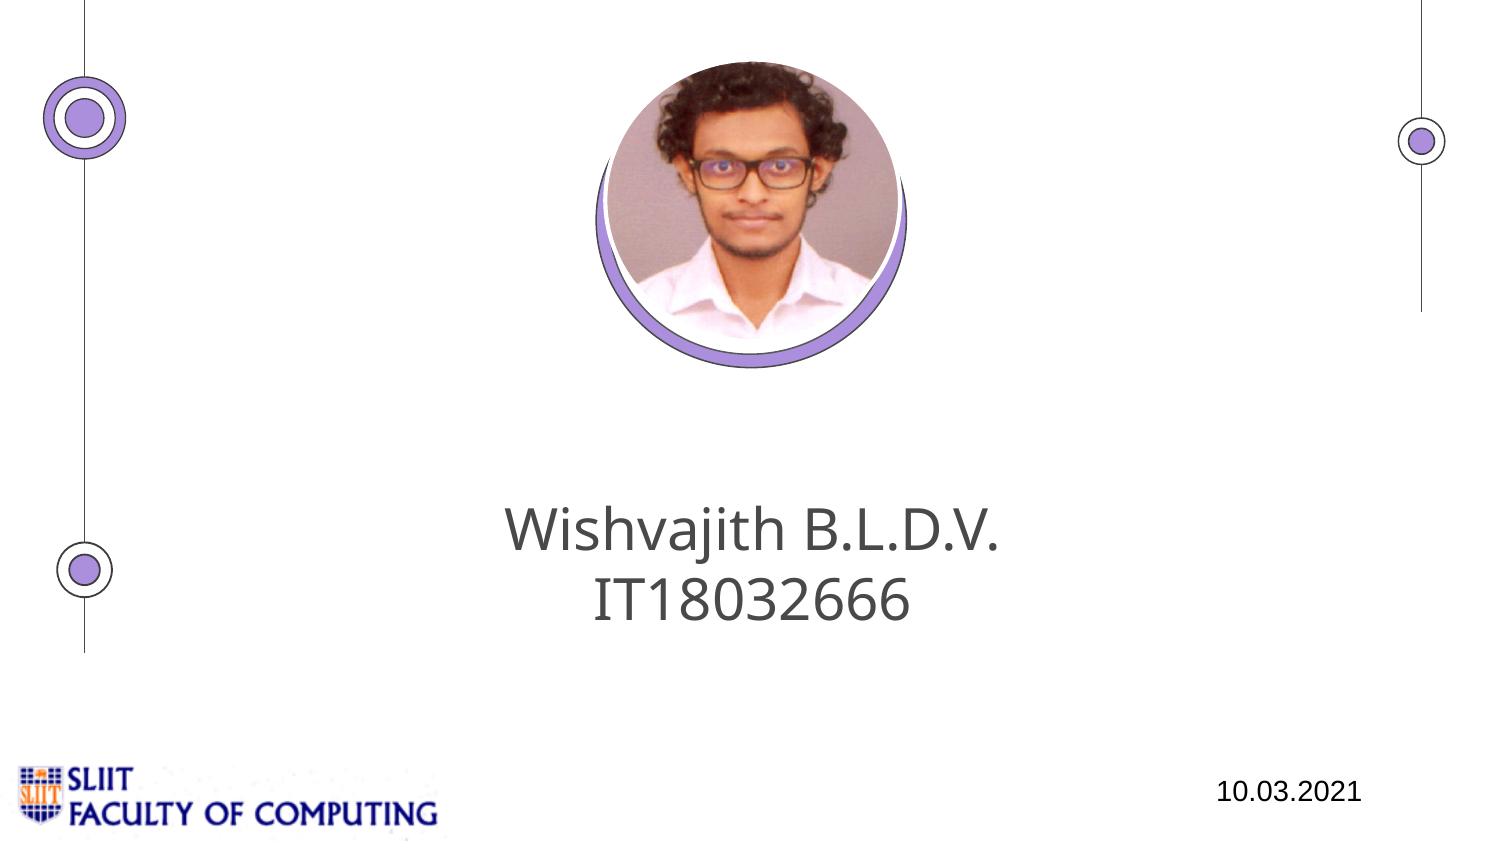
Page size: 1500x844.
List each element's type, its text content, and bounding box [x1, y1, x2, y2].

text_box [719, 351, 781, 355]
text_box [0, 764, 1500, 841]
title Wishvajith B.L.D.V. IT18032666 [135, 477, 1370, 586]
text_box [679, 351, 823, 368]
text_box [605, 59, 901, 342]
